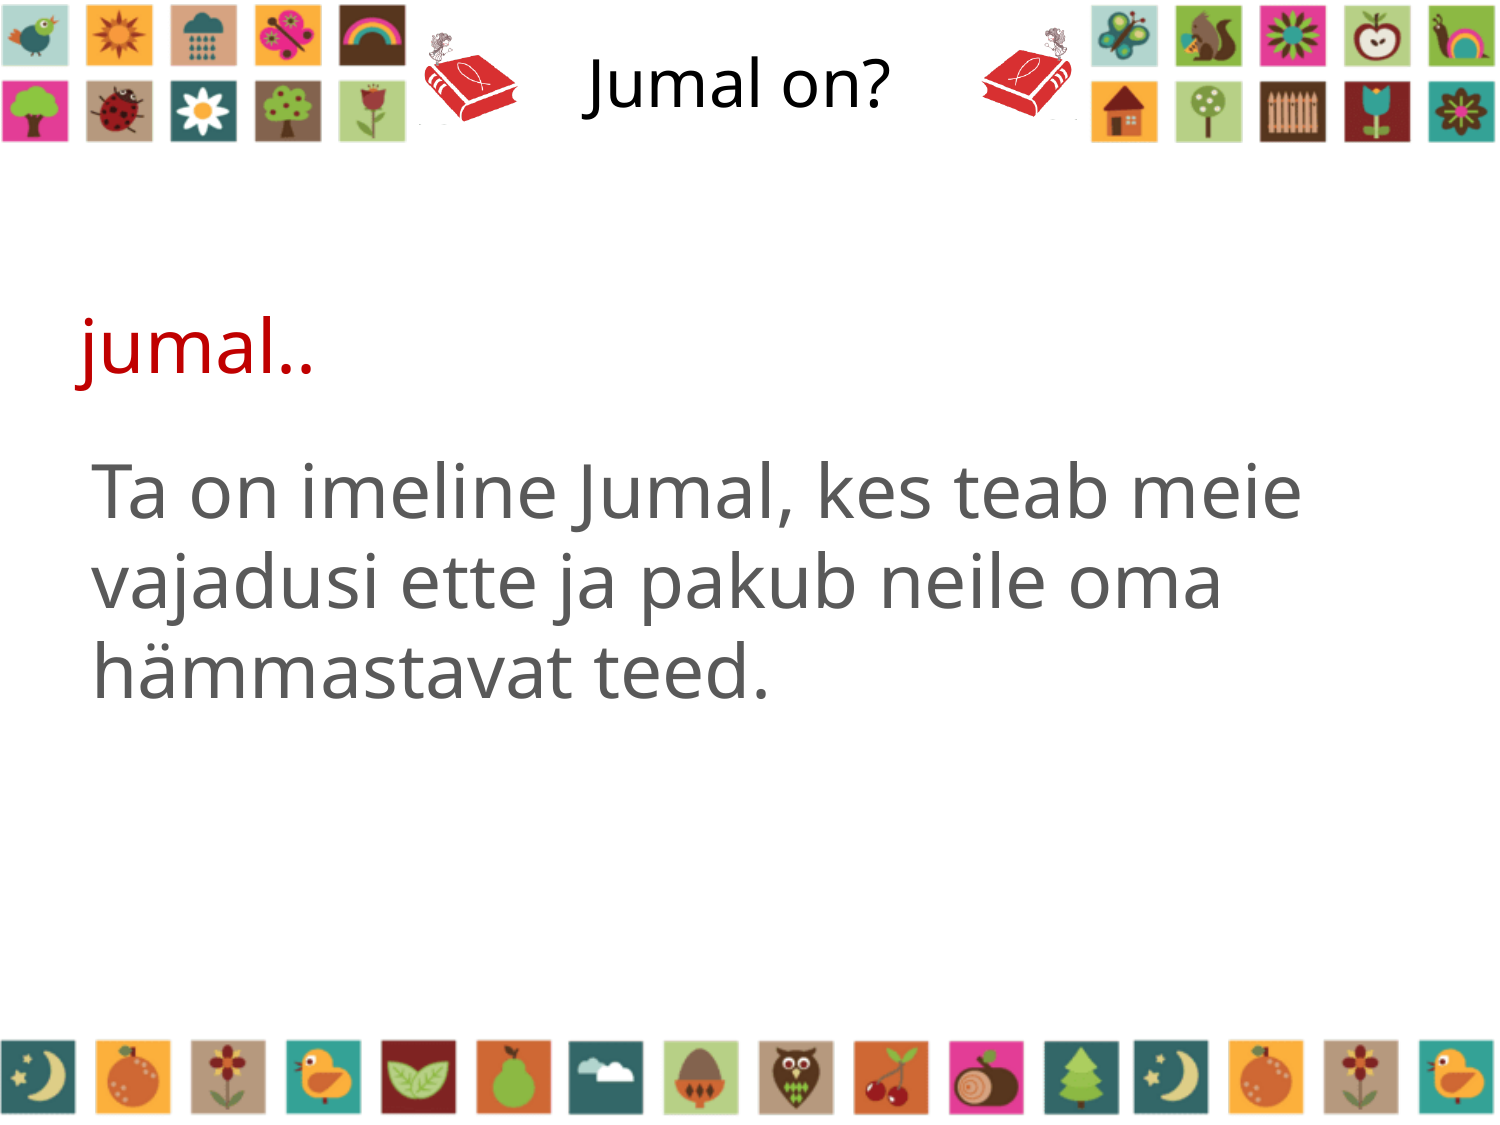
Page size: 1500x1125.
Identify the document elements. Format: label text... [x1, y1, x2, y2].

text_box Ta on imeline Jumal, kes teab meie vajadusi ette ja pakub neile oma hämmastavat teed. [76, 436, 1424, 812]
picture [950, 3, 1500, 150]
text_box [0, 1028, 1500, 1118]
text_box jumal.. [64, 290, 1412, 396]
picture [0, 3, 550, 150]
text_box Jumal on? [552, 33, 1077, 129]
